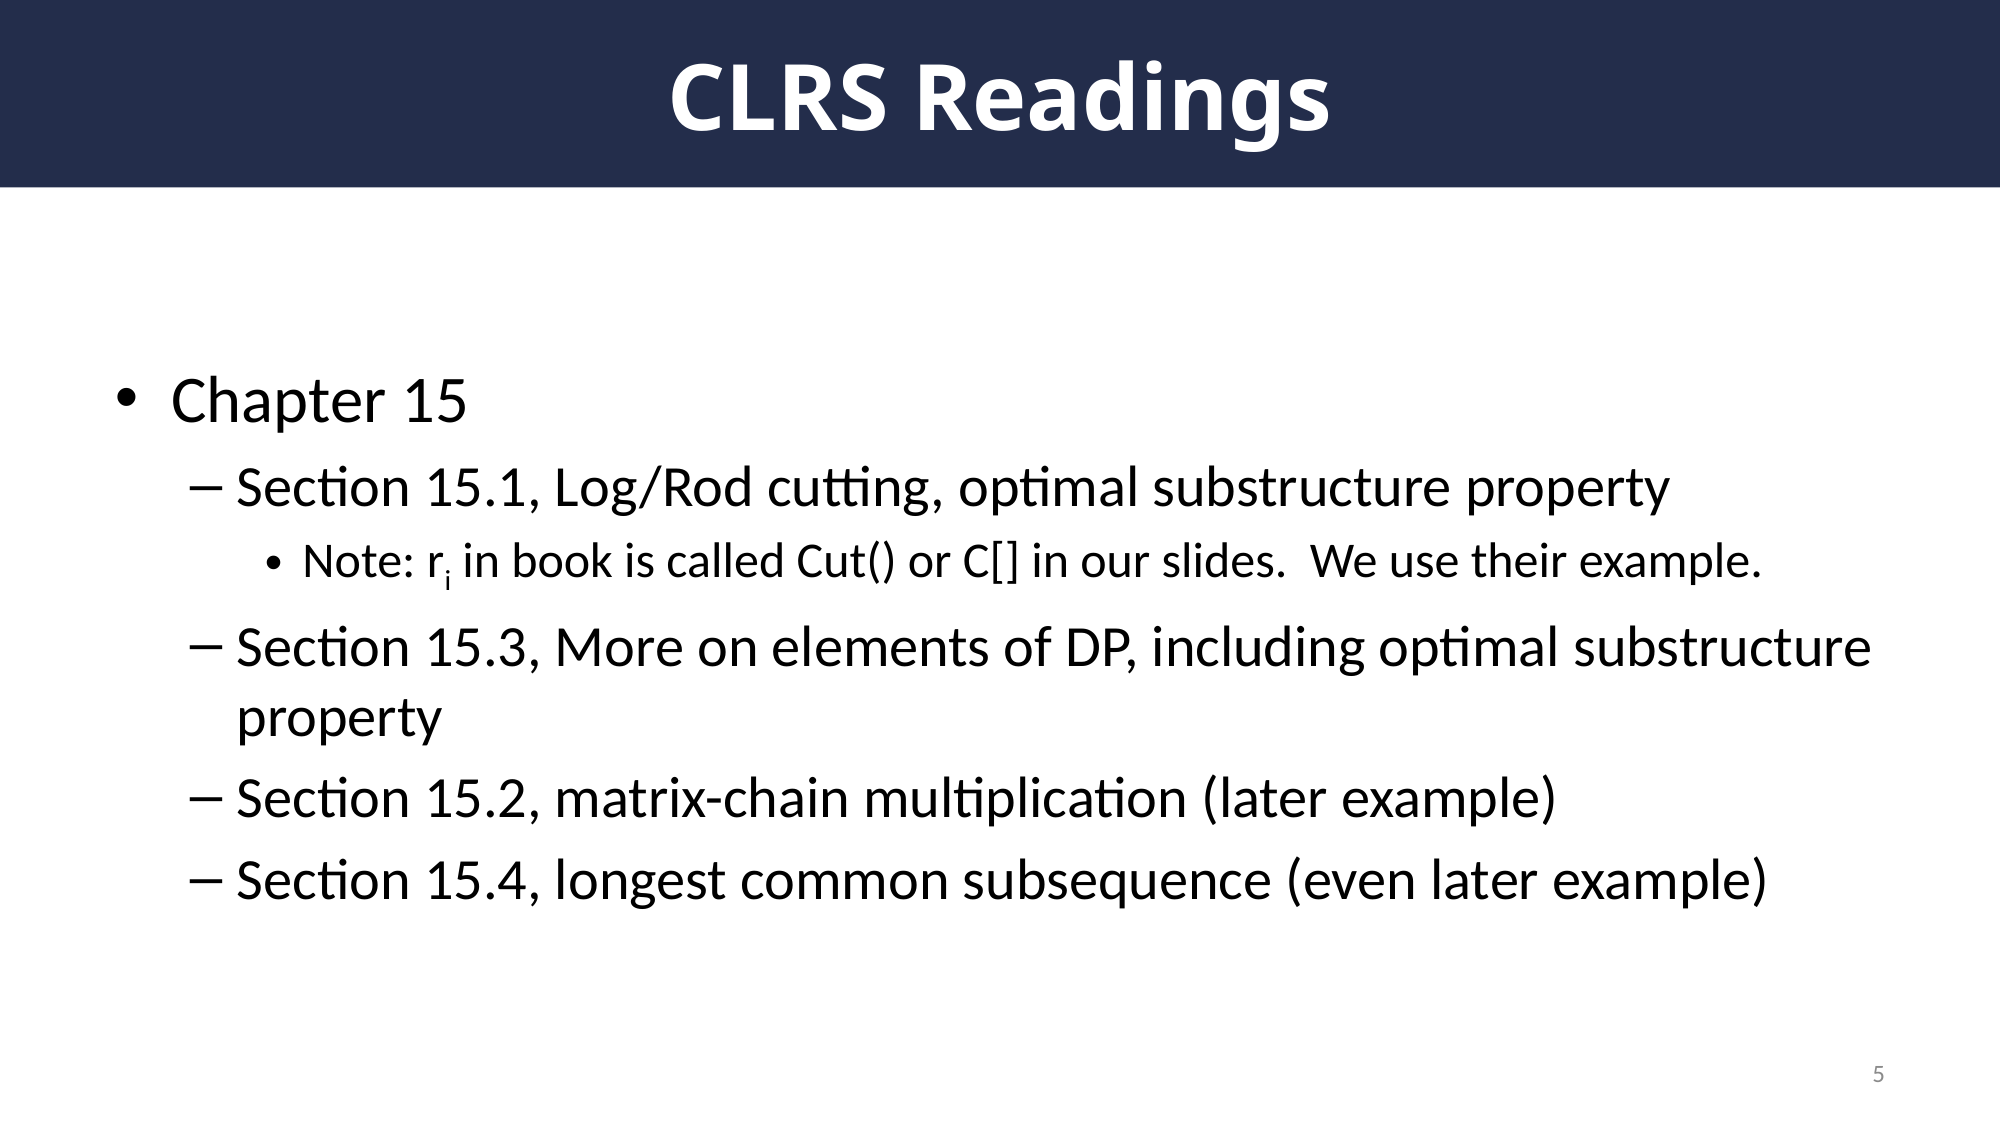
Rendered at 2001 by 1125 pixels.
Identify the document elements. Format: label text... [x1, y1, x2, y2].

slide_number 5 [1433, 1042, 1900, 1103]
list Chapter 15 Section 15.1, Log/Rod cutting, optimal substructure property Note: ri in book is called Cut() or C[] in our slides. We use their example. Section 15.3, More on elements of DP, including optimal substructure property Section 15.2, matrix-chain multiplication (later example) Section 15.4, longest common subsequence (even later example) [99, 262, 1900, 1005]
title CLRS Readings [99, 24, 1900, 163]
